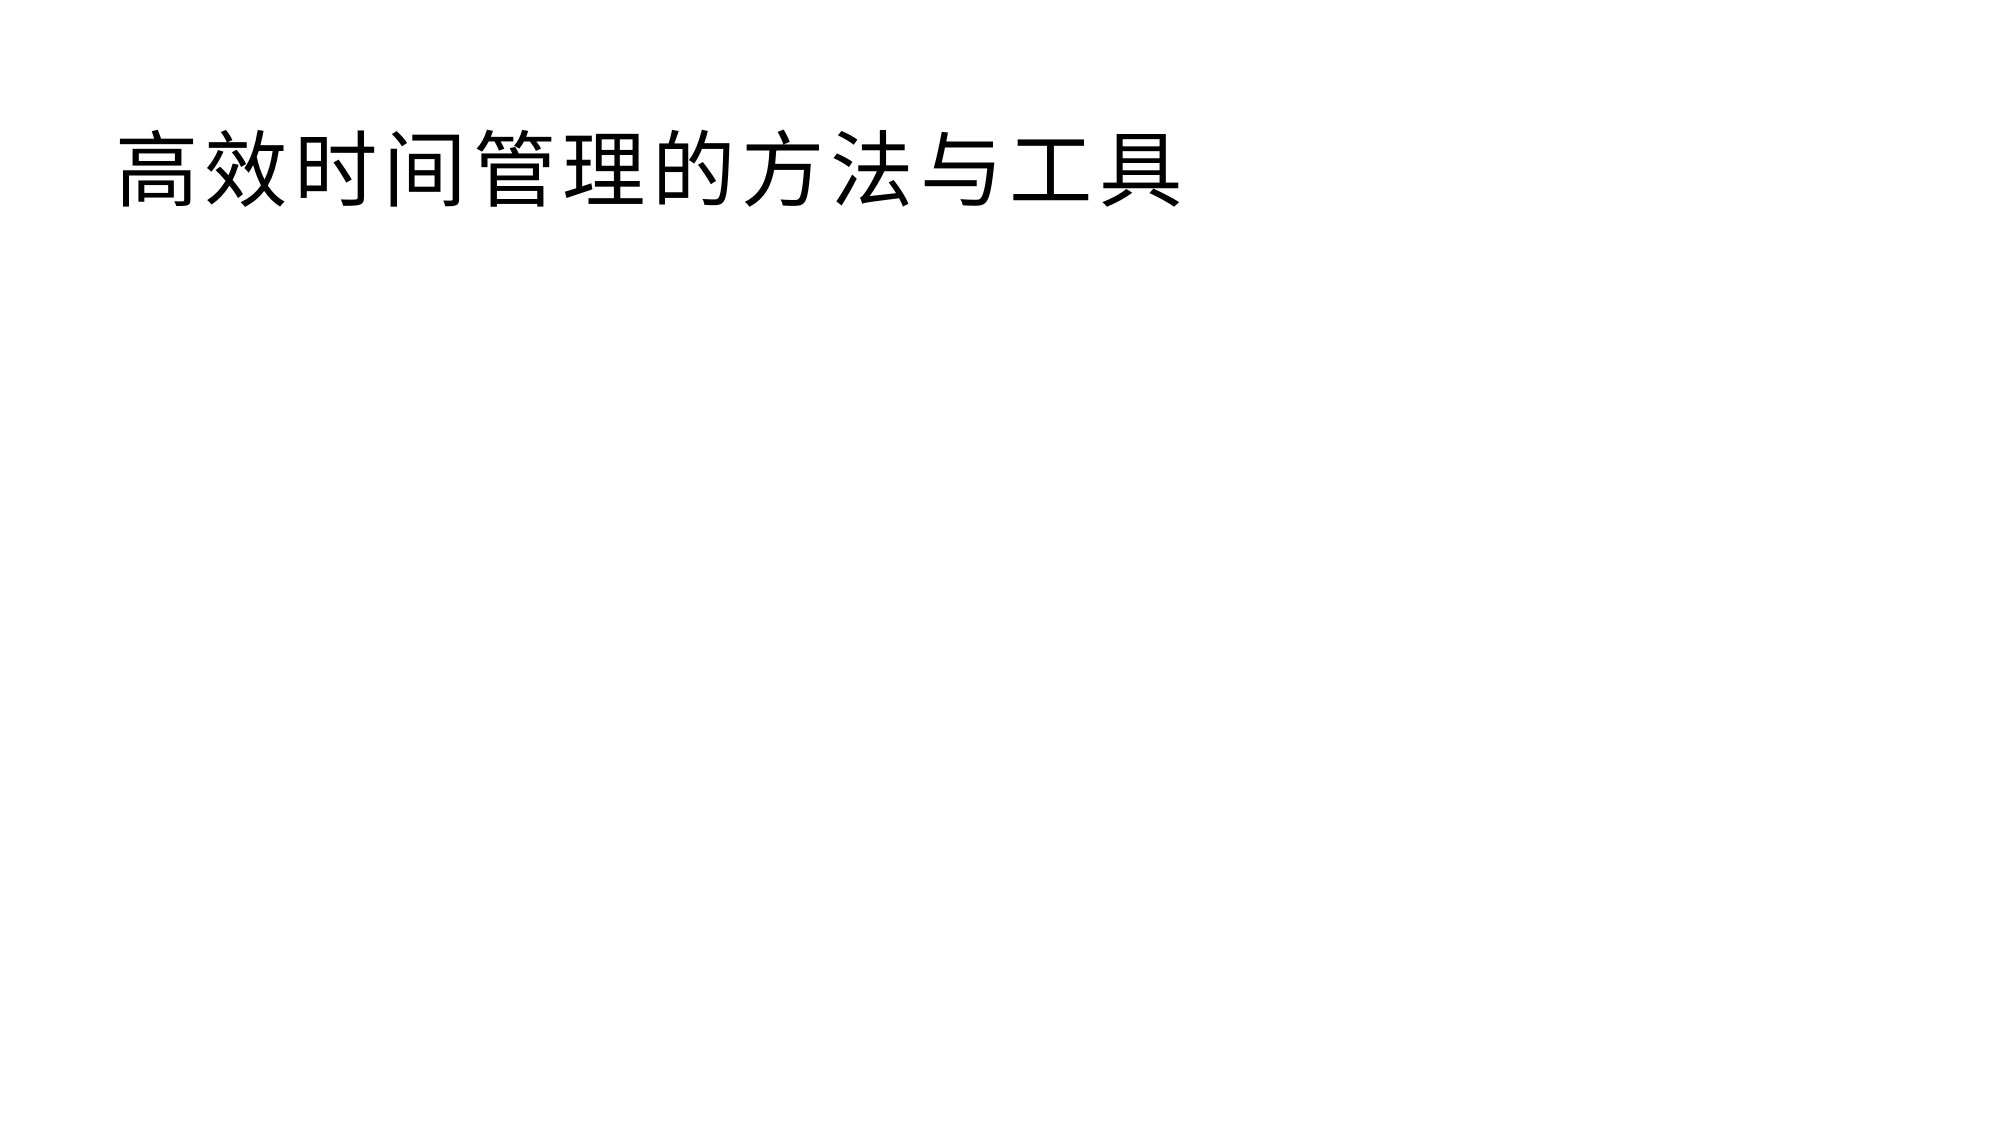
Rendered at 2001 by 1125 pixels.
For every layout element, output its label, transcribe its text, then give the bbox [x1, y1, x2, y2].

title 高效时间管理的方法与工具 [100, 90, 1849, 276]
